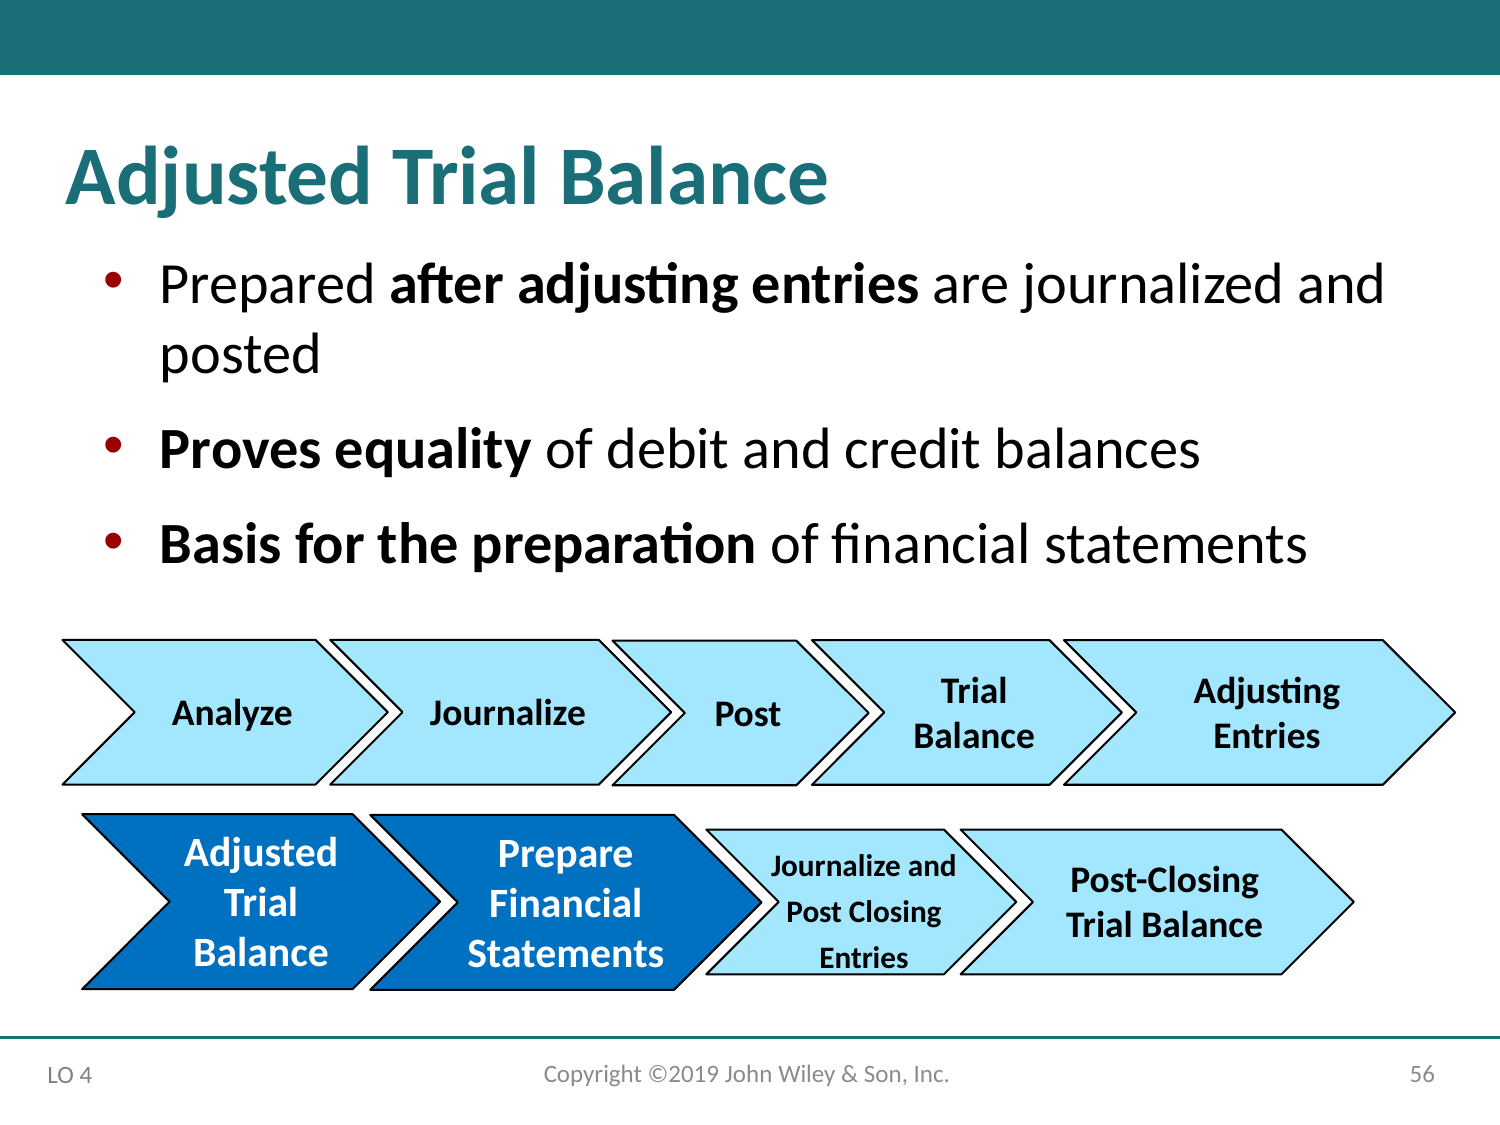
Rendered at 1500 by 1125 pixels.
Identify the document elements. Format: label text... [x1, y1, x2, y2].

text_box Post [612, 640, 869, 786]
text_box [1004, 889, 1017, 915]
list Journalize and Post Closing Entries [725, 829, 1004, 975]
text_box Journalize [330, 639, 672, 785]
text_box Adjusting Entries [1063, 640, 1456, 785]
text_box Trial Balance [811, 640, 1122, 785]
text_box Prepare Financial Statements [370, 814, 725, 990]
text_box [706, 955, 725, 975]
slide_number 56 [1059, 1042, 1450, 1103]
text_box Adjusted Trial Balance [82, 814, 441, 990]
title Adjusted Trial Balance [50, 125, 1475, 328]
text_box [706, 829, 725, 849]
text_box Post-Closing Trial Balance [1004, 829, 1354, 975]
list LO 4 [37, 1051, 118, 1125]
footer Copyright ©2019 John Wiley & Son, Inc. [496, 1042, 1004, 1103]
list Prepared after adjusting entries are journalized and posted Proves equality of debit and credit balances Basis for the preparation of financial statements [50, 328, 1451, 588]
text_box Analyze [62, 639, 388, 785]
